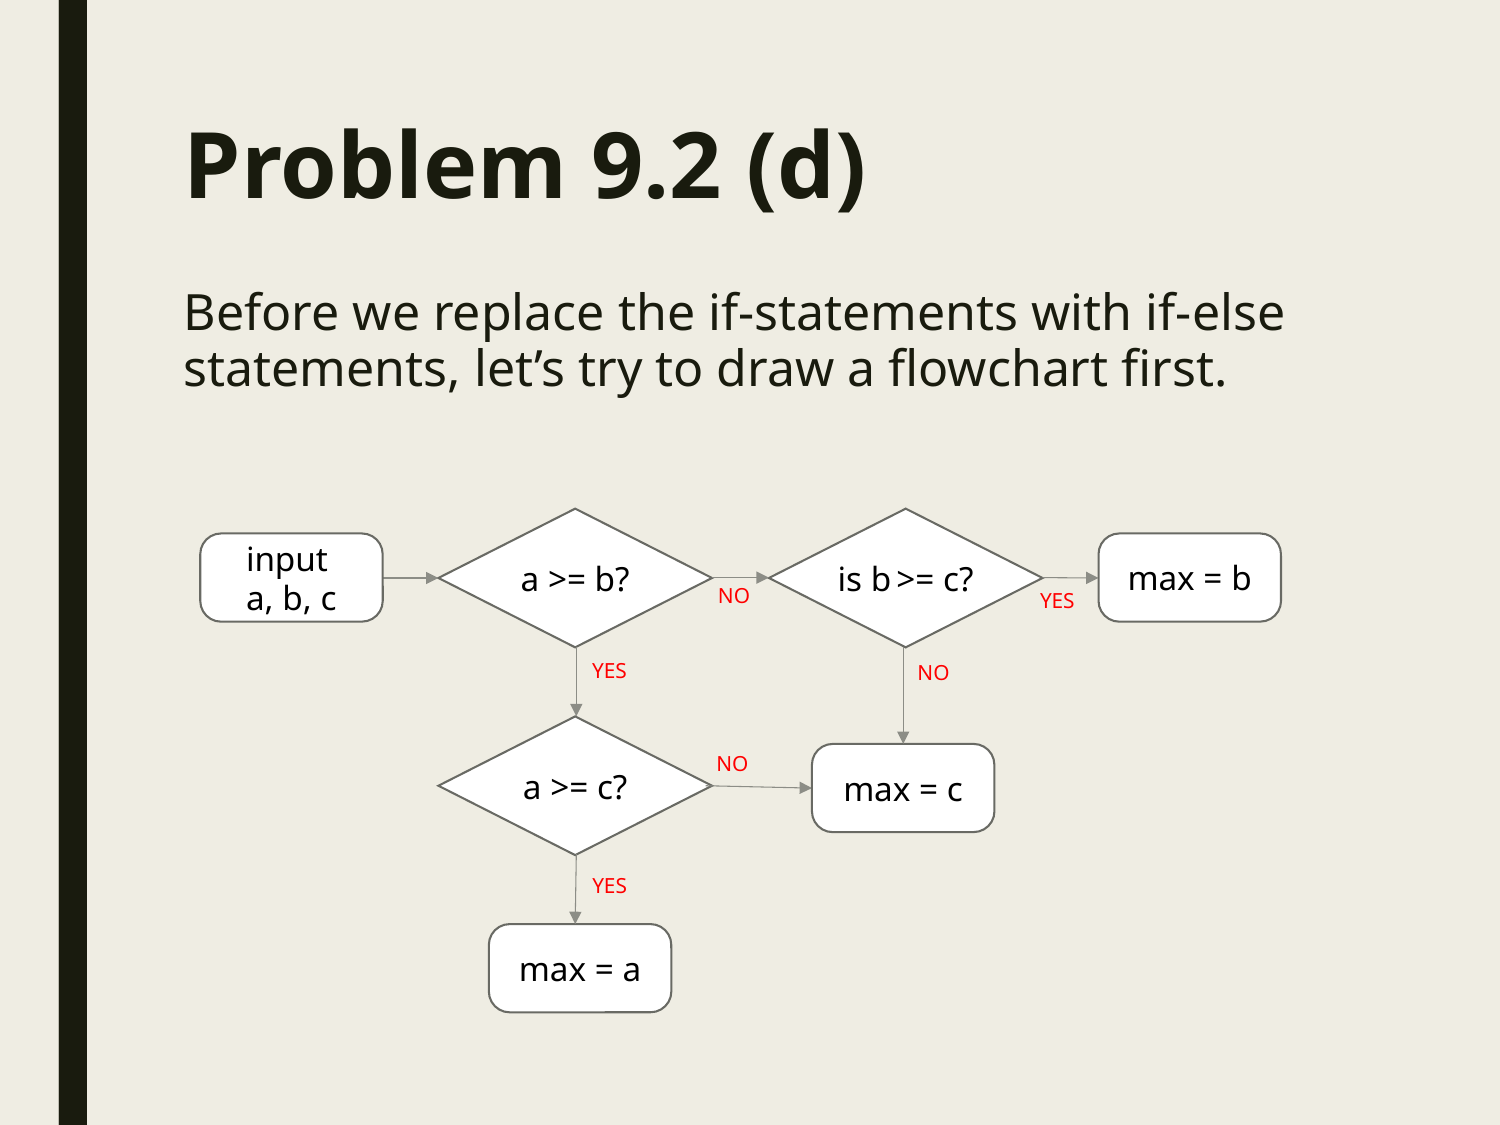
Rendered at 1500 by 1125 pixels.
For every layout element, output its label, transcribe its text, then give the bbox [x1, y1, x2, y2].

text_box input a, b, c [200, 533, 383, 622]
text_box a >= b? [439, 508, 712, 648]
text_box max = a [488, 924, 672, 1013]
text_box Before we replace the if-statements with if-else statements, let’s try to draw a flowchart first. [168, 277, 1351, 912]
text_box NO [711, 746, 753, 781]
text_box YES [587, 652, 632, 687]
text_box YES [1035, 583, 1079, 617]
text_box NO [913, 655, 954, 690]
text_box max = b [1098, 533, 1282, 622]
text_box NO [713, 578, 755, 613]
text_box max = c [811, 743, 995, 833]
text_box a >= c? [438, 716, 711, 856]
text_box Problem 9.2 (d) [168, 112, 1351, 277]
text_box YES [587, 867, 632, 902]
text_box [705, 785, 812, 789]
text_box is b >= c? [769, 508, 1042, 648]
